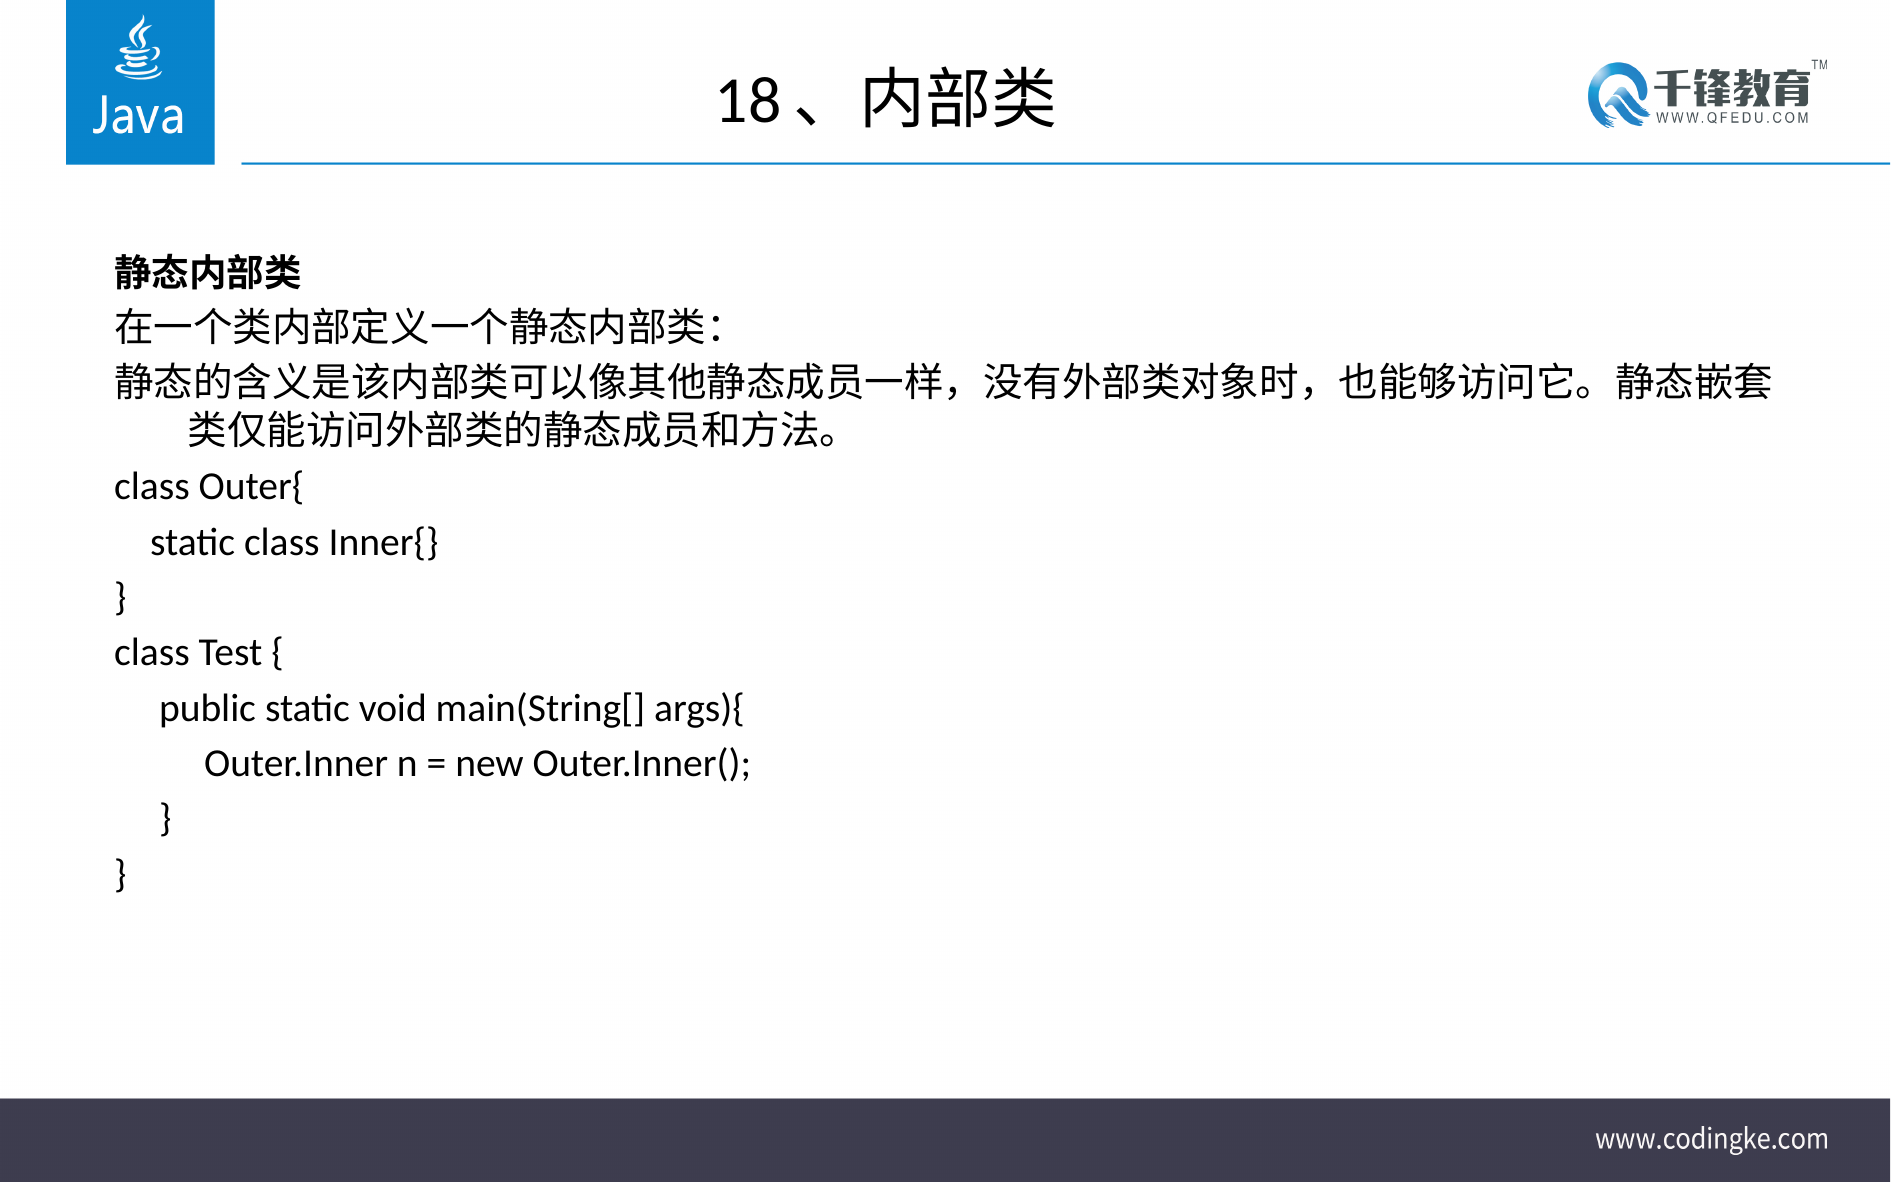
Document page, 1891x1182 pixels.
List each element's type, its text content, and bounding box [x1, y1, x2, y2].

list 静态内部类 在一个类内部定义一个静态内部类： 静态的含义是该内部类可以像其他静态成员一样，没有外部类对象时，也能够访问它。静态嵌套类仅能访问外部类的静态成员和方法。 class Outer{ static class Inner{} } class Test { public static void main(String[] args){ Outer.Inner n = new Outer.Inner(); } } [94, 239, 1796, 1036]
title 18、内部类 [236, 47, 1536, 147]
picture [0, 0, 1891, 1182]
